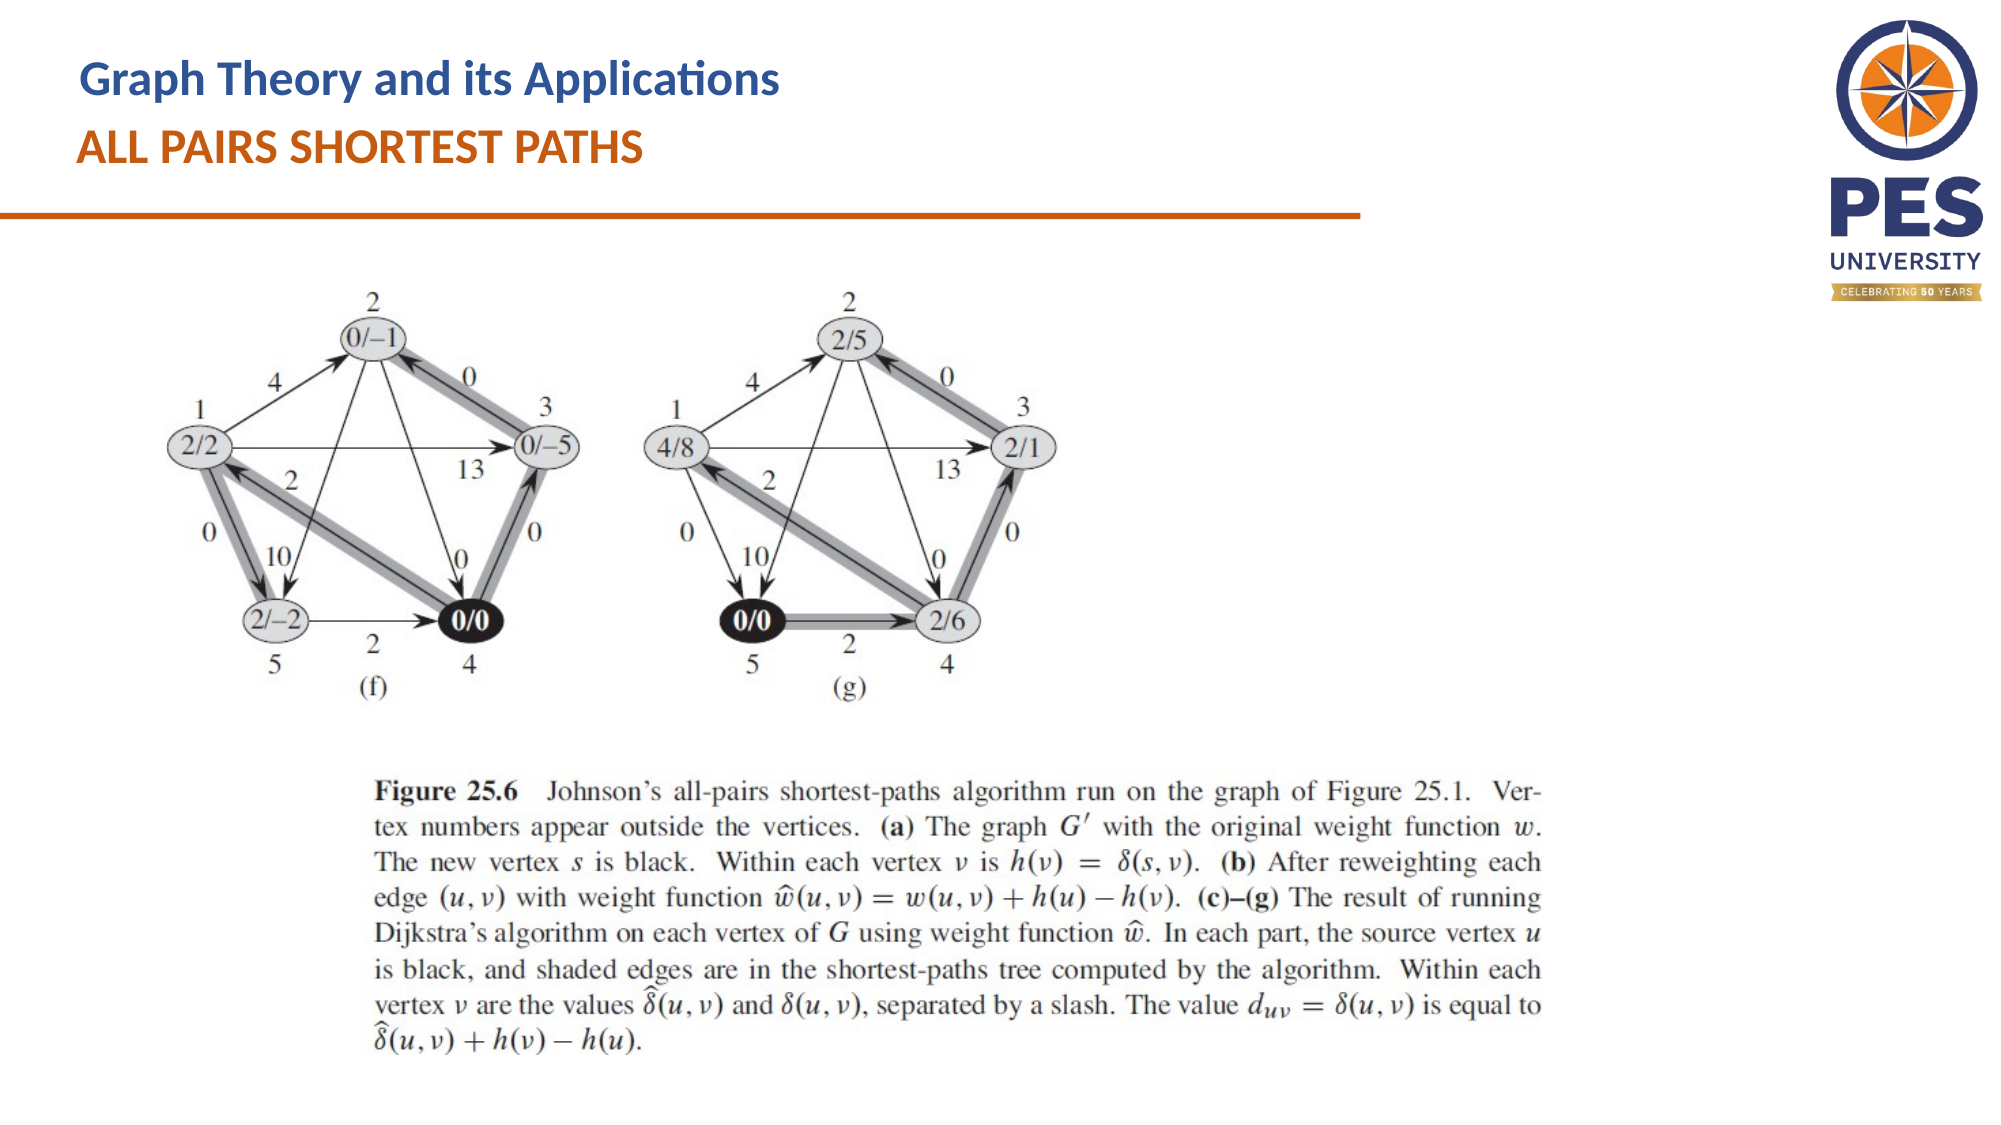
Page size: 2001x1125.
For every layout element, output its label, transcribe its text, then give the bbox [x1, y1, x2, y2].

picture [165, 291, 1542, 1055]
title Graph Theory and its Applications ALL PAIRS SHORTEST PATHS [73, 34, 837, 224]
picture [1809, 13, 1995, 304]
